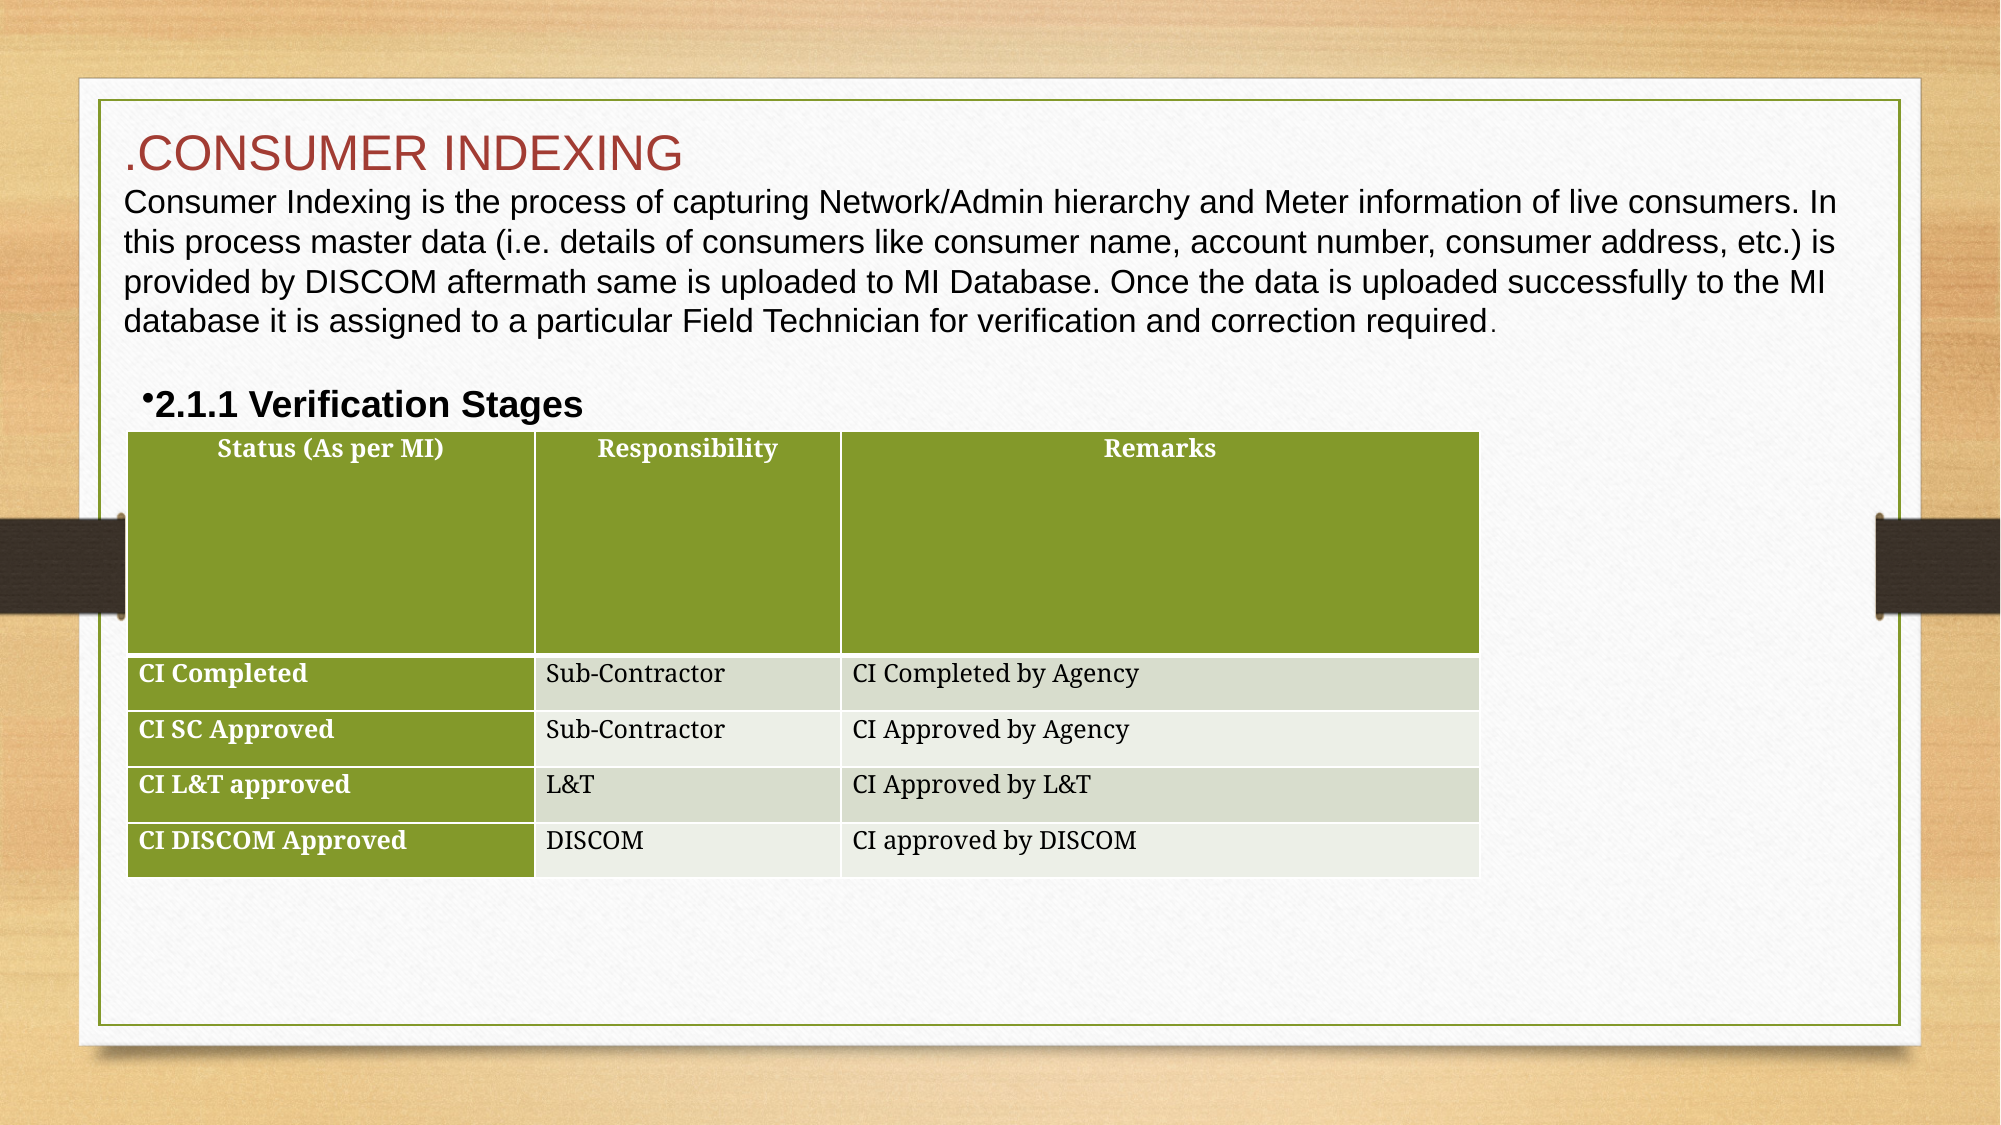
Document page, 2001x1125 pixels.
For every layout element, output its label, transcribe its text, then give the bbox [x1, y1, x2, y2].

table_header Responsibility [536, 432, 840, 653]
table_cell DISCOM [536, 824, 840, 877]
table_header Remarks [842, 432, 1479, 653]
table_cell CI Completed by Agency [842, 658, 1479, 710]
table_cell Sub-Contractor [536, 712, 840, 766]
table_cell CI Approved by L&T [842, 768, 1479, 822]
table_cell CI L&T approved [128, 768, 534, 822]
table_cell CI Completed [128, 658, 534, 710]
table_cell CI approved by DISCOM [842, 824, 1479, 877]
table_cell CI DISCOM Approved [128, 824, 534, 877]
table_cell L&T [536, 768, 840, 822]
text_box .CONSUMER INDEXING Consumer Indexing is the process of capturing Network/Admin hierarchy and Meter information of live consumers. In this process master data (i.e. details of consumers like consumer name, account number, consumer address, etc.) is provided by DISCOM aftermath same is uploaded to MI Database. Once the data is uploaded successfully to the MI database it is assigned to a particular Field Technician for verification and correction required. [108, 112, 1898, 393]
table_cell CI Approved by Agency [842, 712, 1479, 766]
table_cell CI SC Approved [128, 712, 534, 766]
table_cell Sub-Contractor [536, 658, 840, 710]
table_header Status (As per MI) [128, 432, 534, 653]
picture [0, 0, 2001, 1125]
text_box 2.1.1 Verification Stages [127, 372, 1502, 432]
